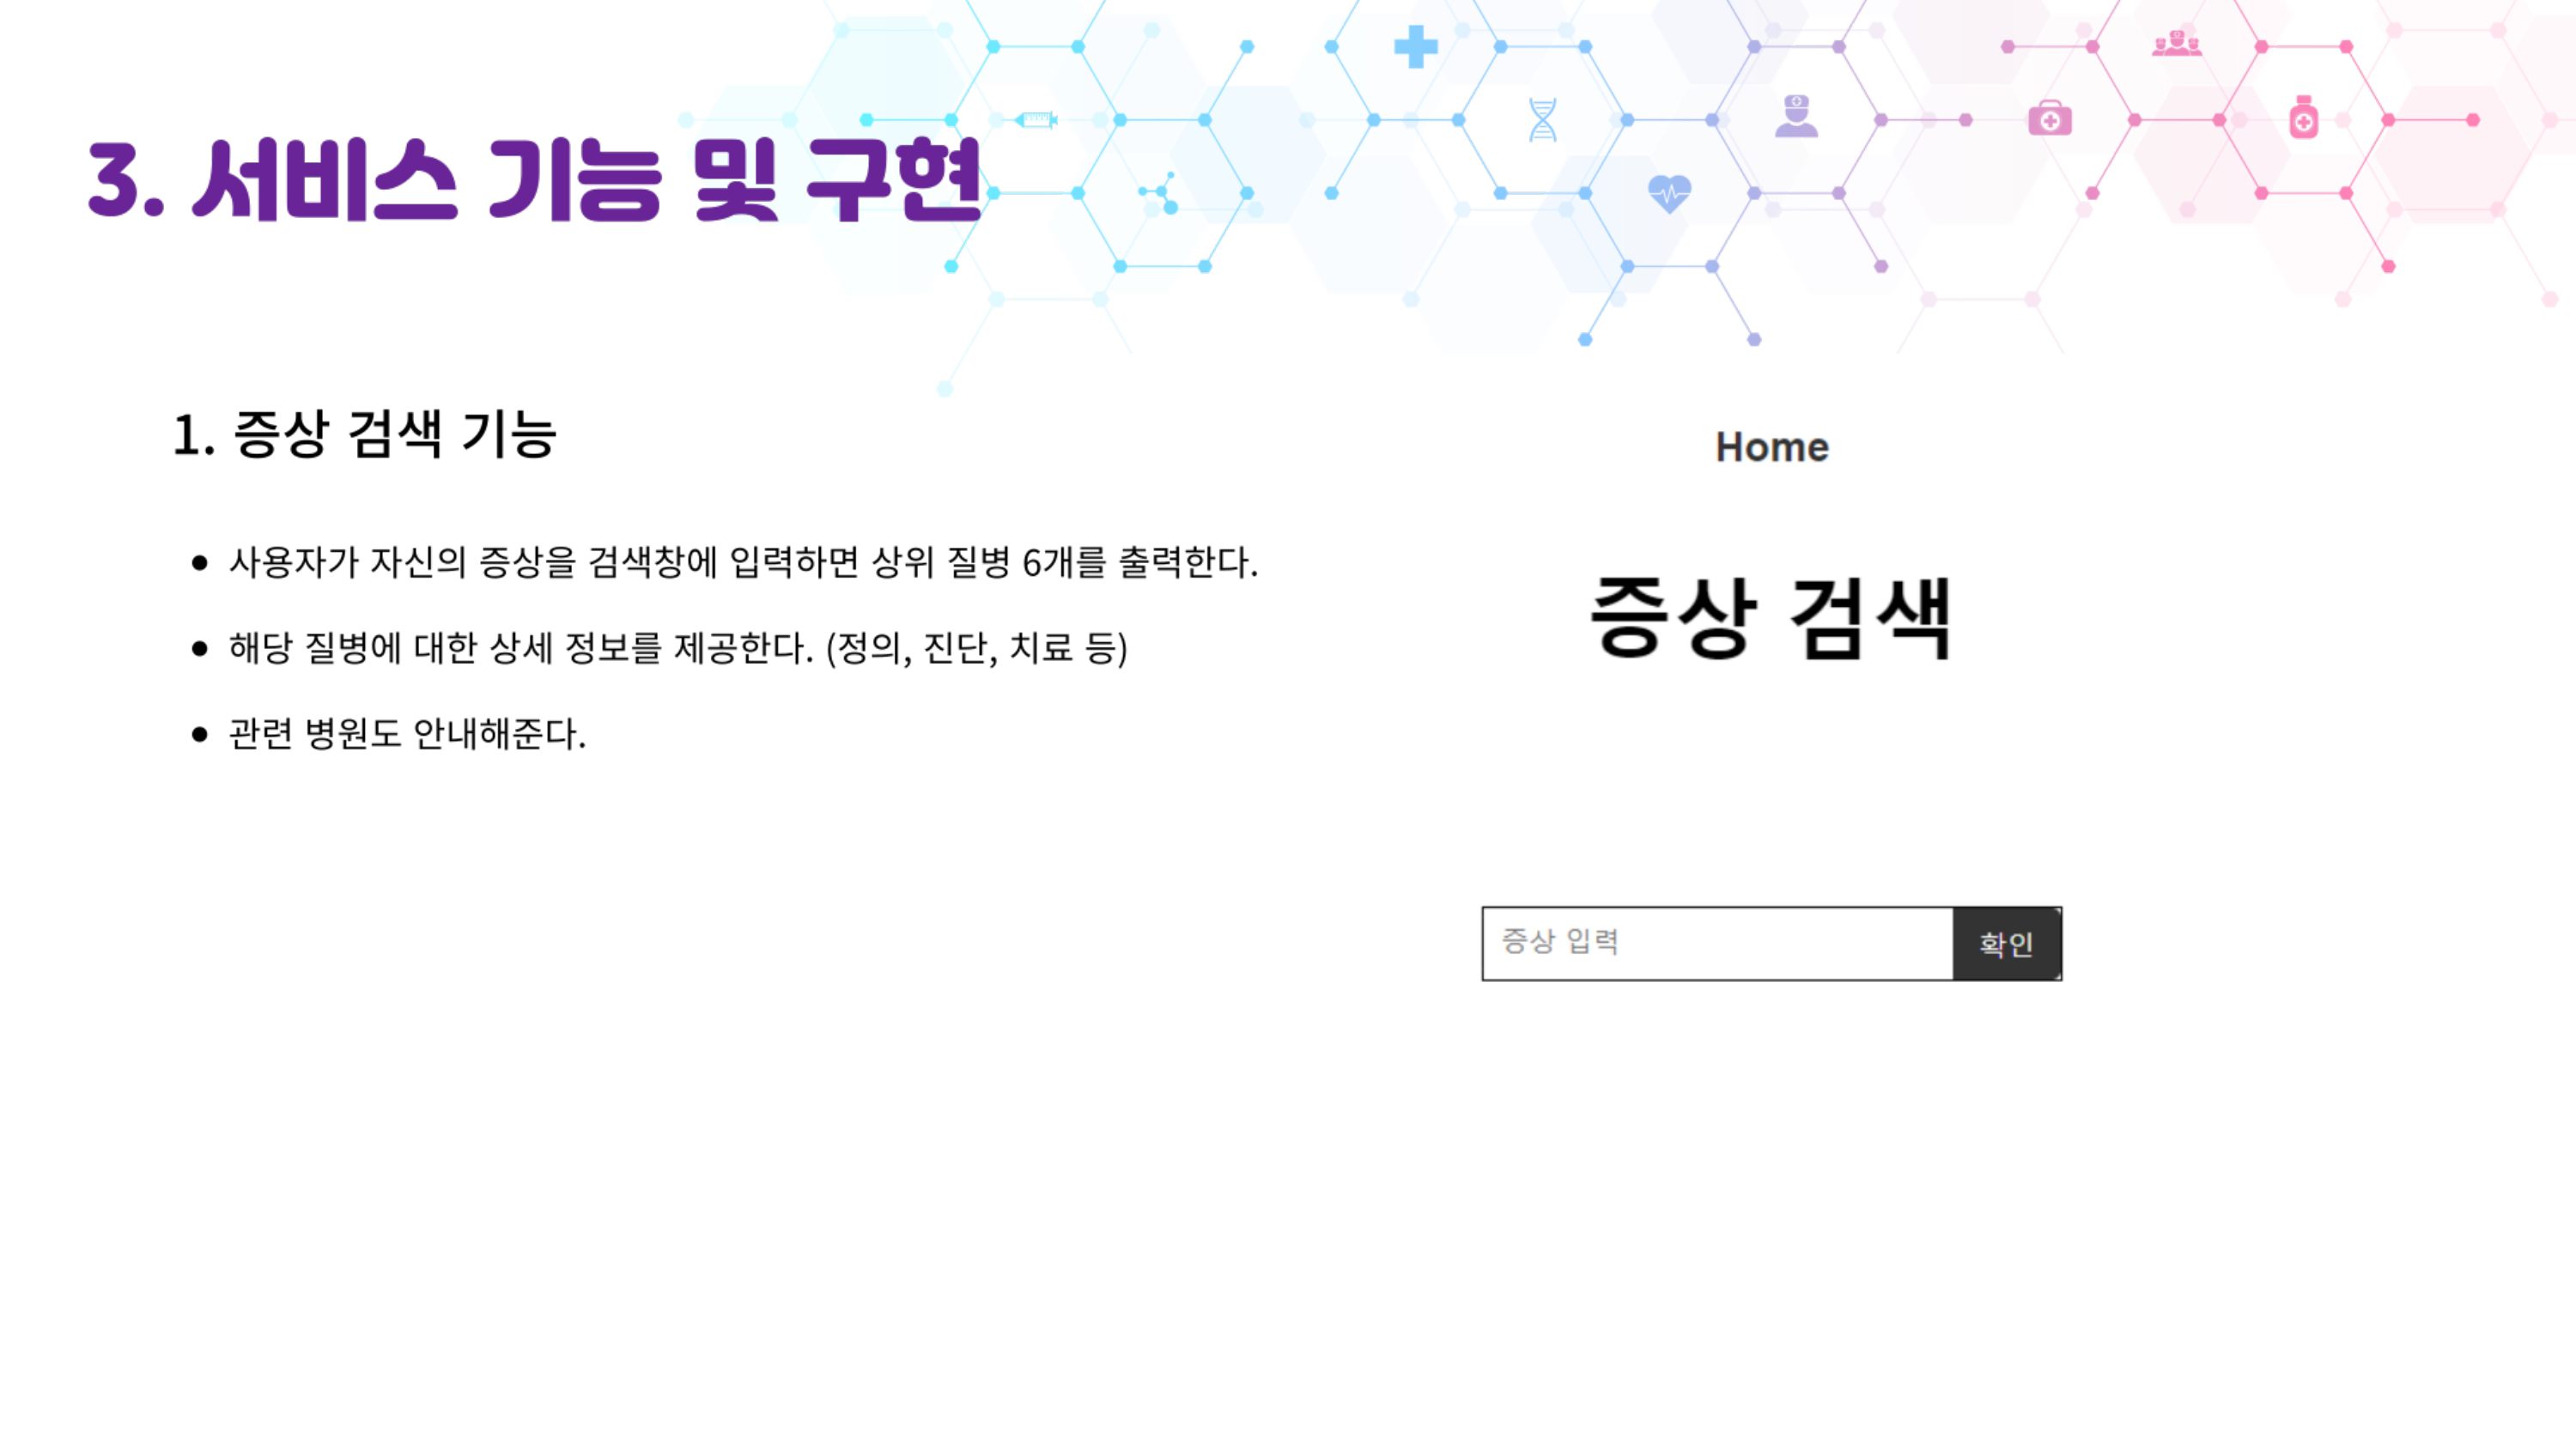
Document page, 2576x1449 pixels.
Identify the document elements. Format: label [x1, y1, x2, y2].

text_box [1119, 354, 2397, 1296]
picture [71, 106, 1026, 264]
picture [162, 388, 586, 485]
picture [179, 531, 1276, 768]
text_box [677, 0, 2576, 397]
